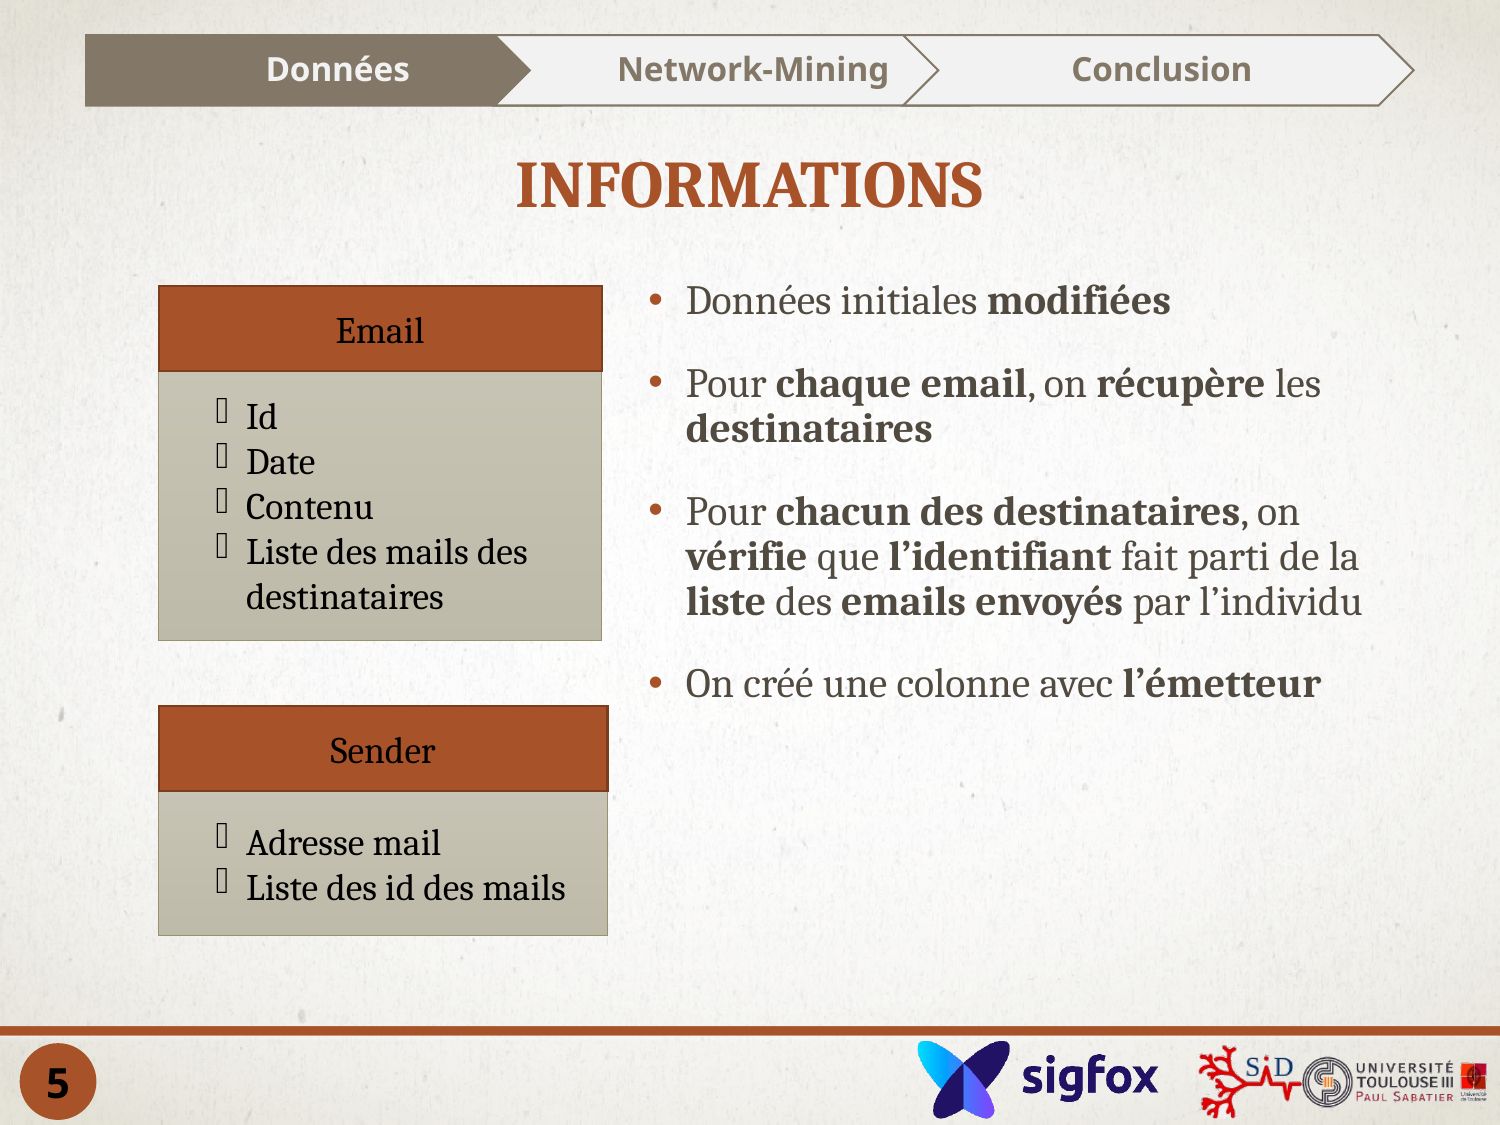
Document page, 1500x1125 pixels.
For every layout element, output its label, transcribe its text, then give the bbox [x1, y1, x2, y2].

picture [0, 0, 1500, 1026]
text_box Données initiales modifiées Pour chaque email, on récupère les destinataires Pour chacun des destinataires, on vérifie que l’identifiant fait parti de la liste des emails envoyés par l’individu On créé une colonne avec l’émetteur [625, 271, 1415, 854]
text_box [85, 35, 1415, 106]
text_box 5 [18, 1042, 98, 1121]
text_box Informations [263, 133, 1237, 228]
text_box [158, 705, 608, 936]
picture [0, 1036, 1500, 1125]
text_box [158, 285, 602, 641]
